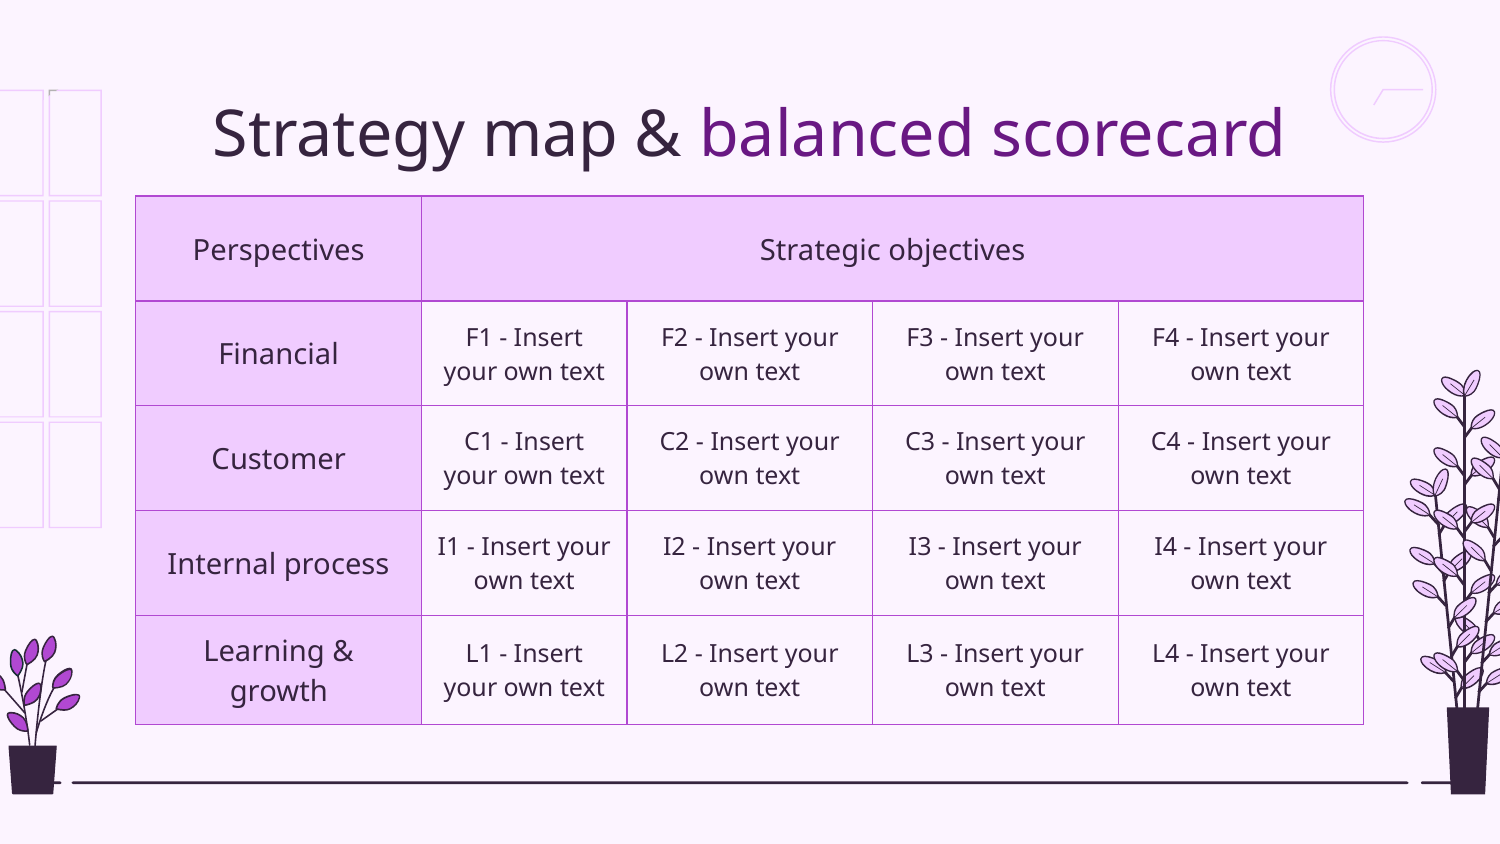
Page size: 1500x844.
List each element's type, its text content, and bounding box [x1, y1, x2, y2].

table_cell L2 - Insert your own text [628, 616, 872, 724]
table_cell Customer [136, 406, 421, 510]
table_cell F2 - Insert your own text [628, 302, 872, 405]
table_cell Internal process [136, 511, 421, 615]
table_cell I1 - Insert your own text [422, 511, 626, 615]
table_cell F4 - Insert your own text [1119, 302, 1363, 405]
table_cell C4 - Insert your own text [1119, 406, 1363, 510]
table_cell I2 - Insert your own text [628, 511, 872, 615]
table_cell C3 - Insert your own text [873, 406, 1118, 510]
table_header Perspectives [136, 197, 421, 300]
title Strategy map & balanced scorecard [121, 76, 1379, 171]
table_cell I4 - Insert your own text [1119, 511, 1363, 615]
table_cell I3 - Insert your own text [873, 511, 1118, 615]
table_cell L3 - Insert your own text [873, 616, 1118, 724]
table_cell F1 - Insert your own text [422, 302, 626, 405]
table_cell Financial [136, 302, 421, 405]
table_cell C2 - Insert your own text [628, 406, 872, 510]
table_cell L1 - Insert your own text [422, 616, 626, 724]
table_cell F3 - Insert your own text [873, 302, 1118, 405]
table_cell C1 - Insert your own text [422, 406, 626, 510]
table_header Strategic objectives [422, 197, 1363, 300]
table_cell L4 - Insert your own text [1119, 616, 1363, 724]
table_cell Learning & growth [136, 616, 421, 724]
